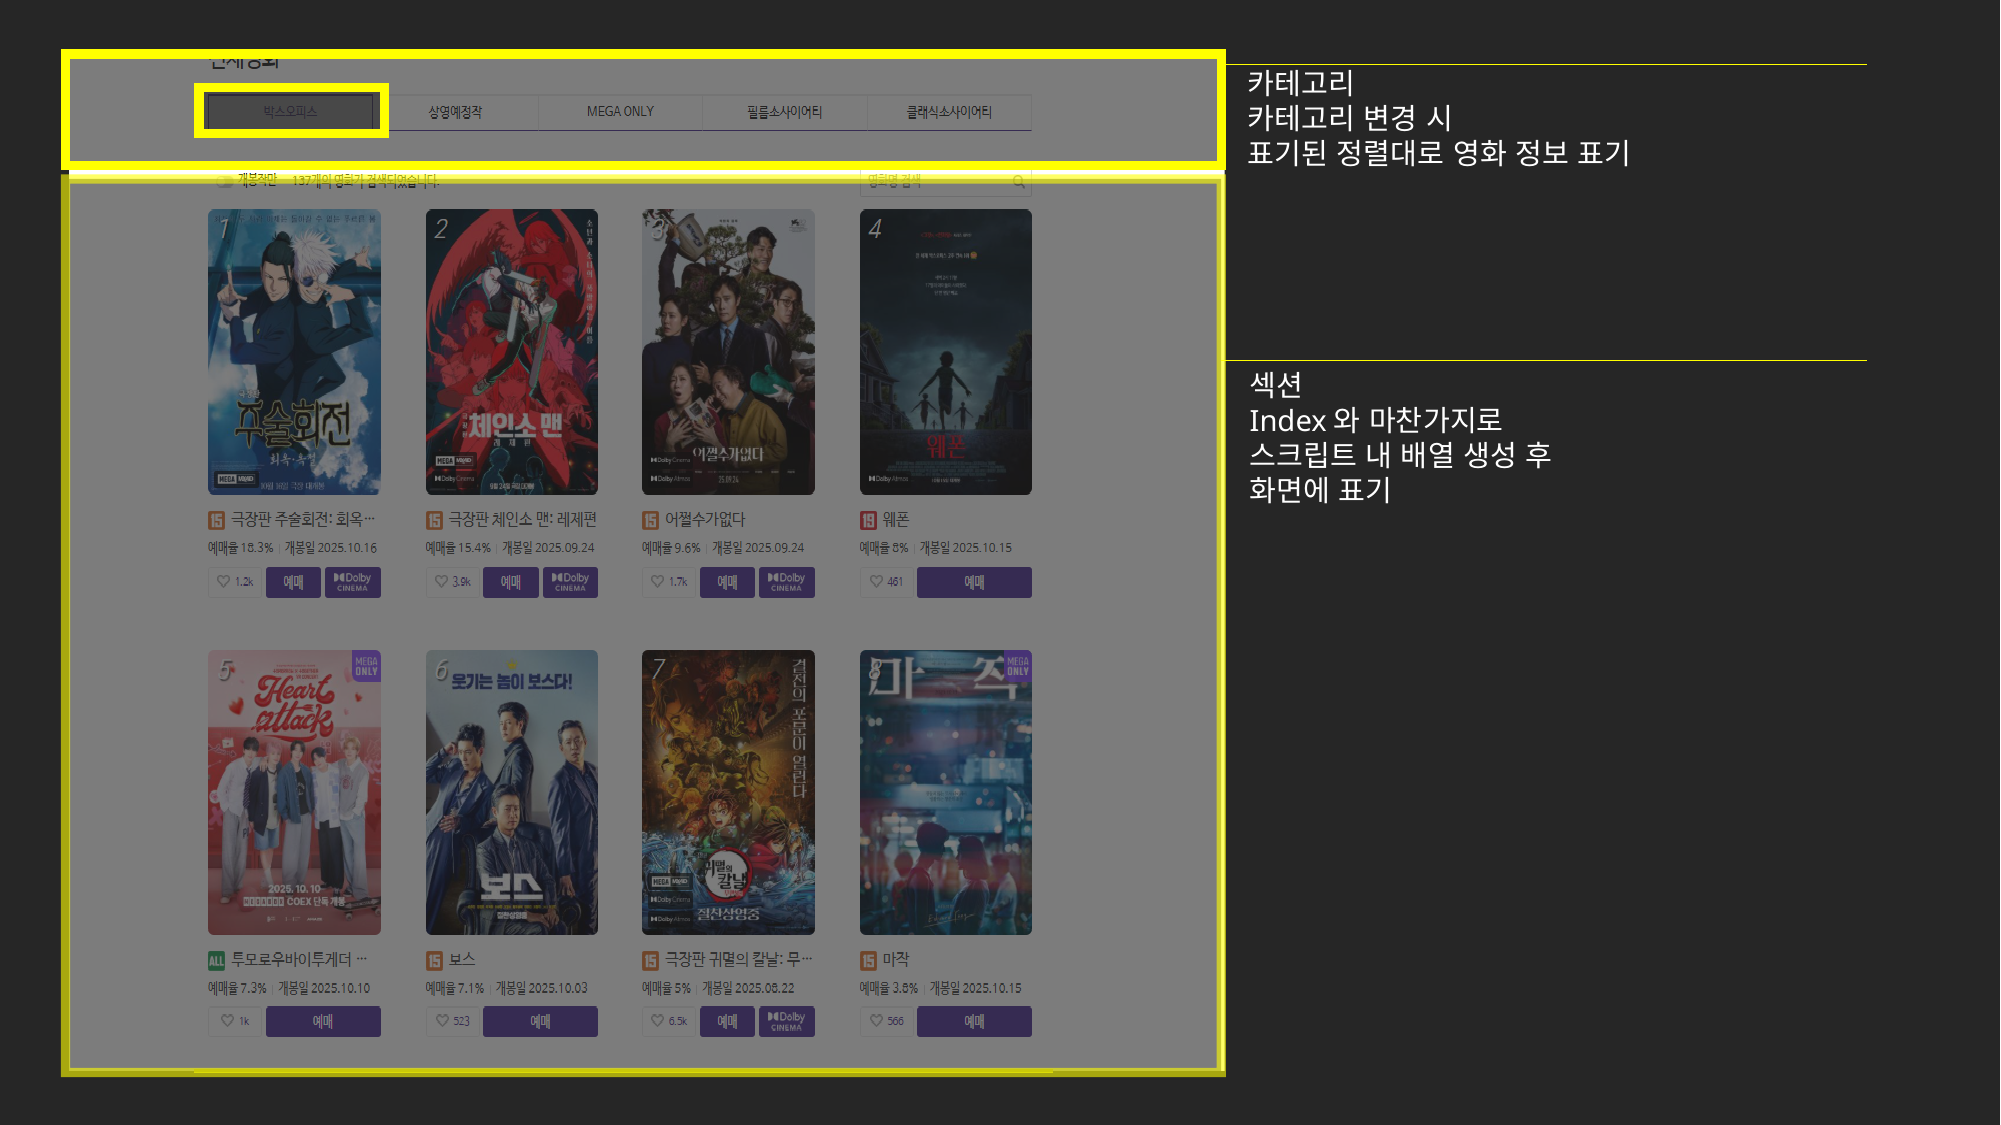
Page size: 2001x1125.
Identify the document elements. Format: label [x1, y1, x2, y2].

text_box [65, 54, 1867, 178]
text_box [65, 178, 1867, 1073]
